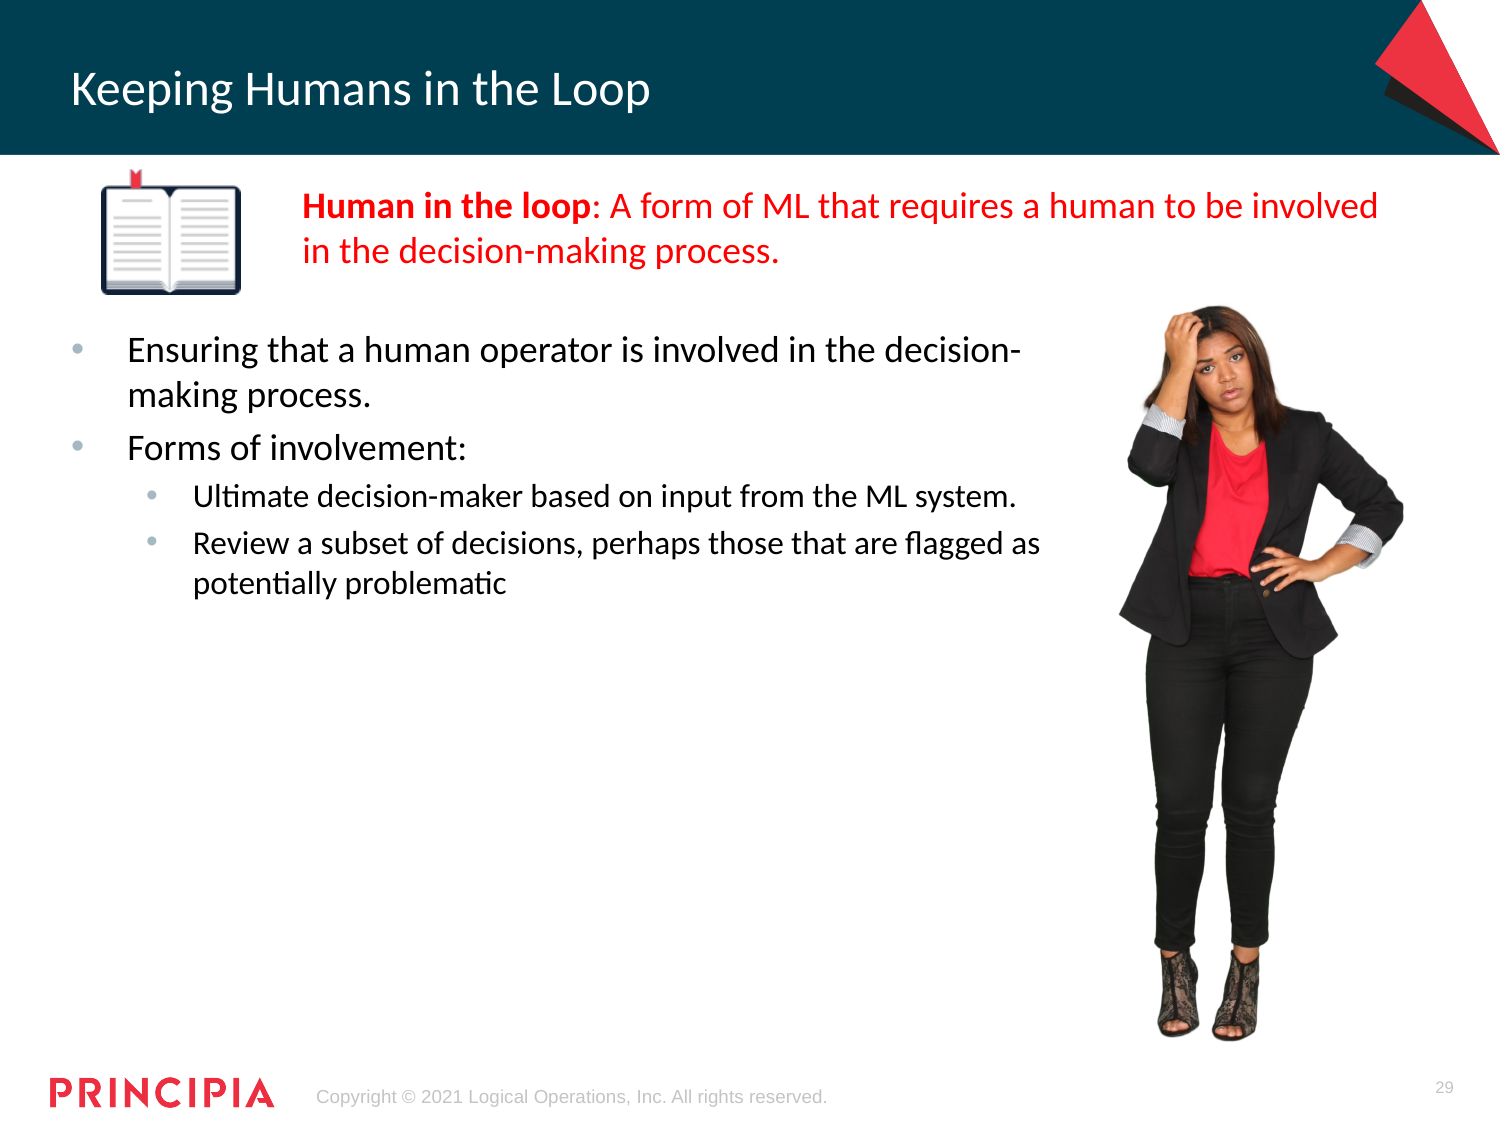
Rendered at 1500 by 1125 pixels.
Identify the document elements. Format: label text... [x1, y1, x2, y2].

picture [50, 1077, 275, 1108]
slide_number 29 [1118, 1057, 1469, 1118]
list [1118, 298, 1404, 1042]
picture [101, 169, 241, 295]
list Human in the loop: A form of ML that requires a human to be involved in the decision-making process. [287, 173, 1425, 299]
title Keeping Humans in the Loop [56, 16, 1350, 155]
list Ensuring that a human operator is involved in the decision-making process. Forms of involvement: Ultimate decision-maker based on input from the ML system. Review a subset of decisions, perhaps those that are flagged as potentially problematic [56, 318, 1084, 1038]
picture [1376, 0, 1500, 155]
